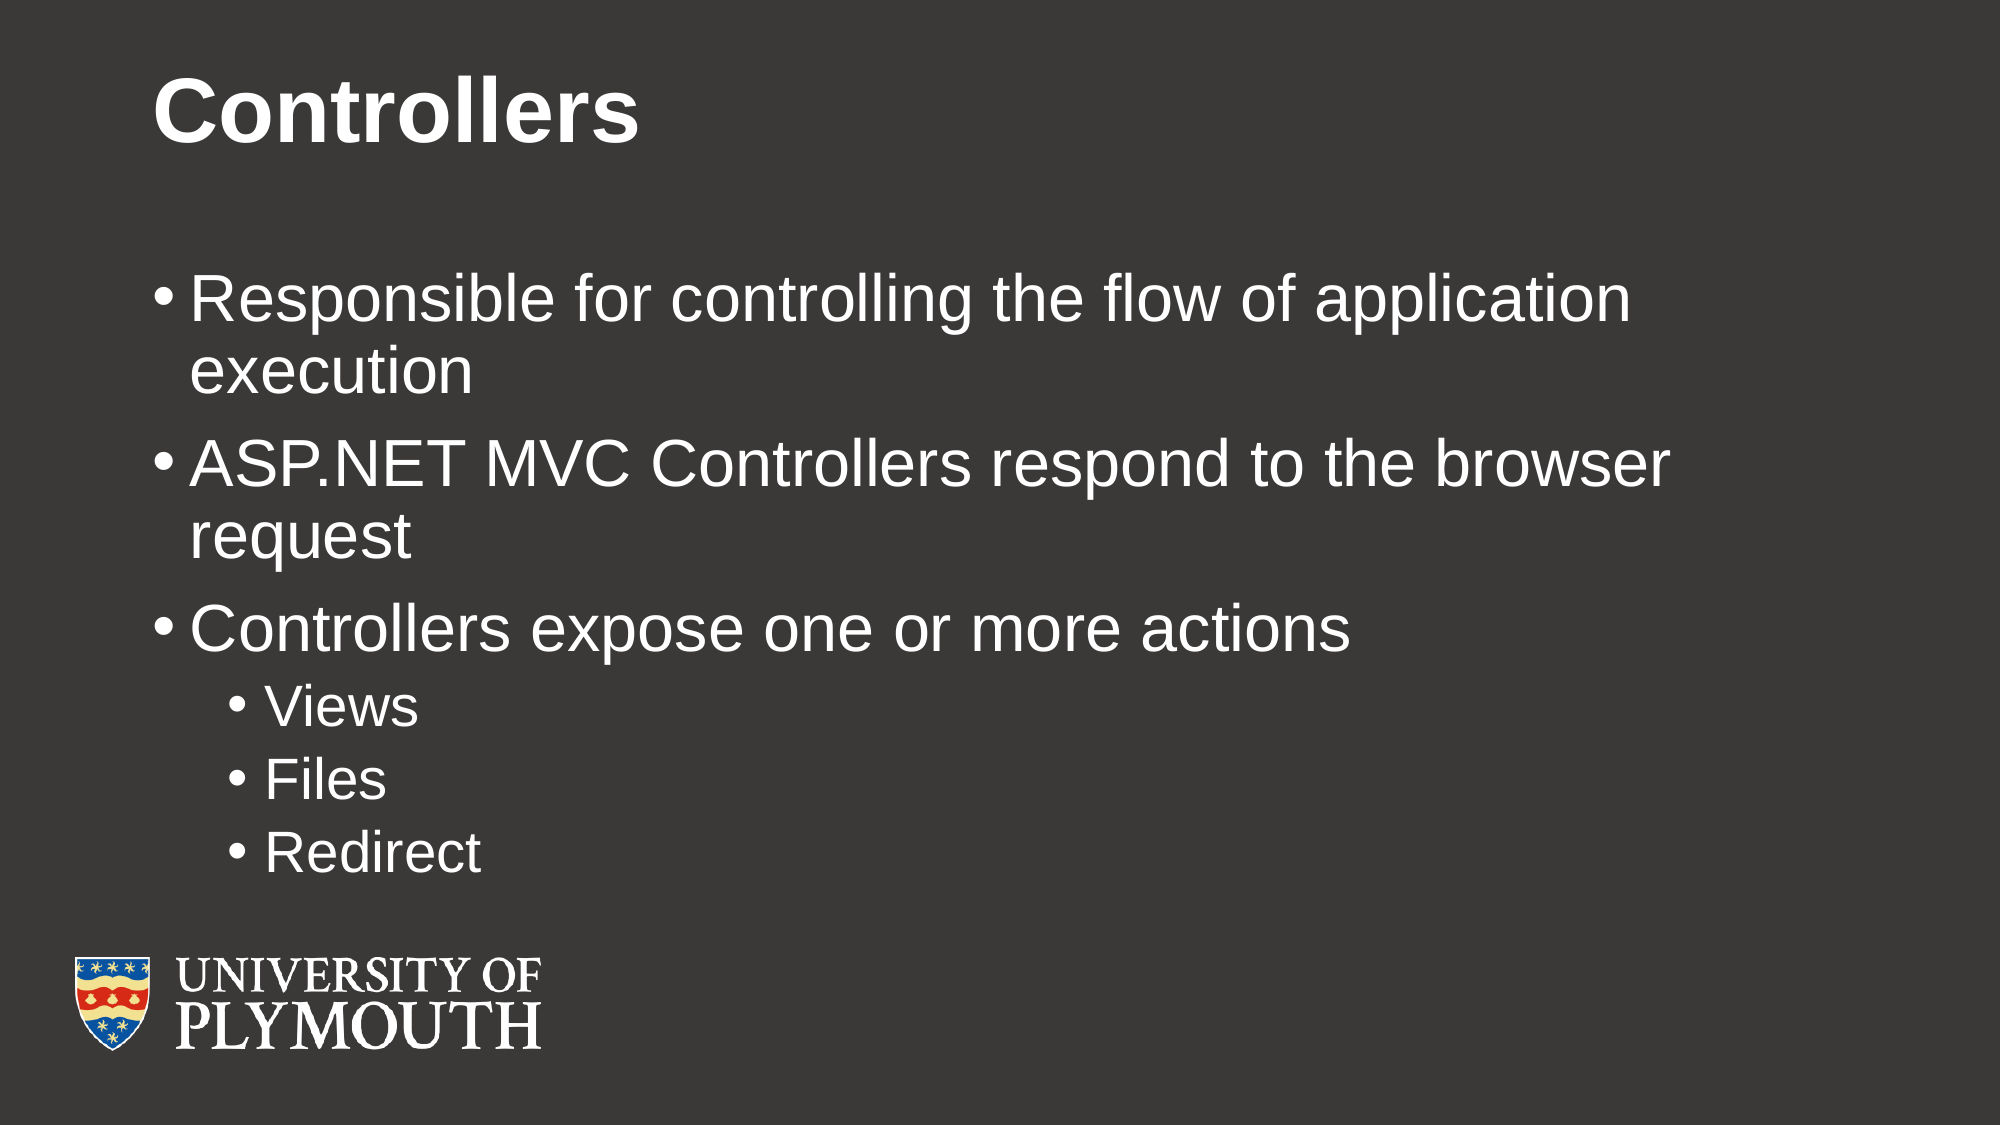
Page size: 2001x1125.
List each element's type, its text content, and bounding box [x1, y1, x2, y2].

list Responsible for controlling the flow of application execution ASP.NET MVC Controllers respond to the browser request Controllers expose one or more actions Views Files Redirect [137, 256, 1863, 970]
picture [75, 957, 541, 1053]
title Controllers [137, 19, 1863, 207]
